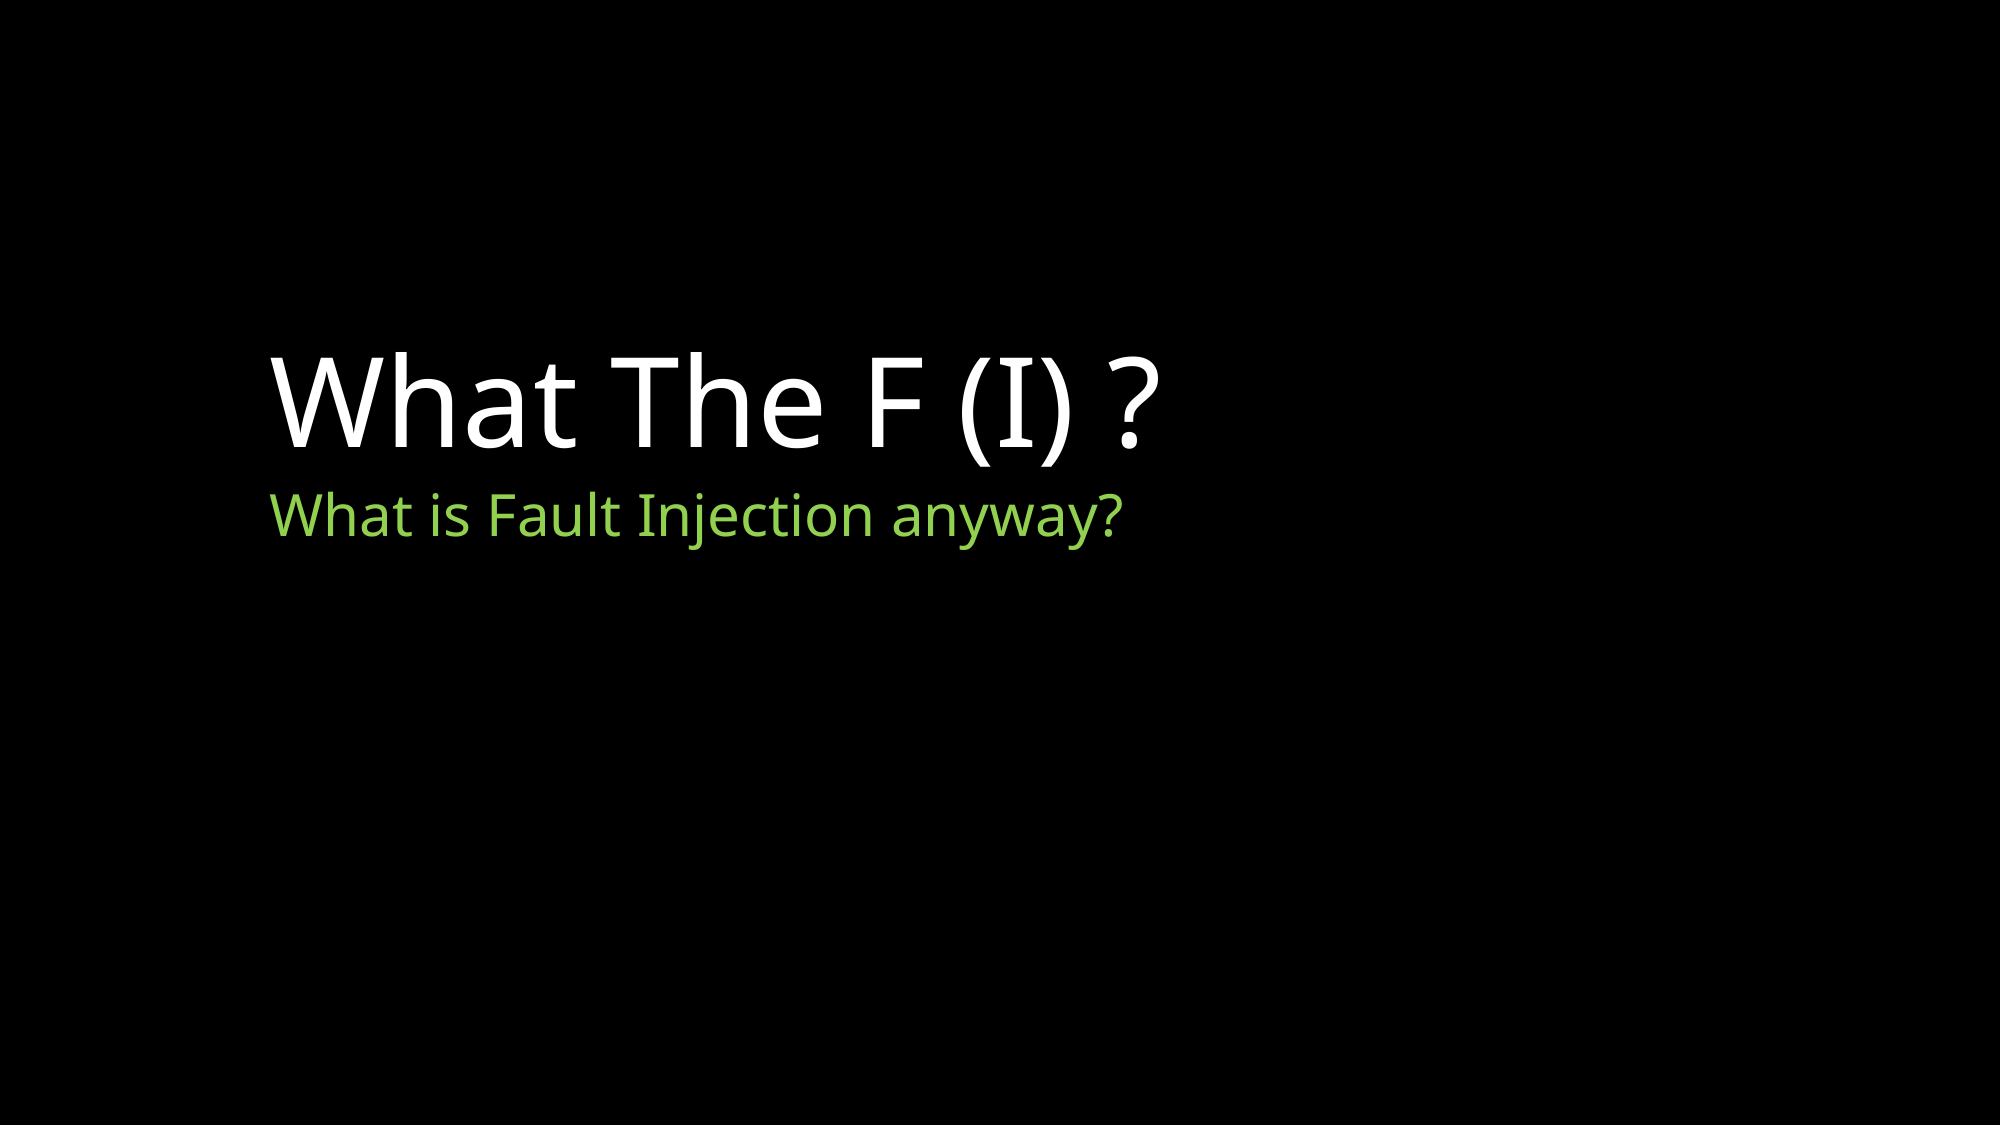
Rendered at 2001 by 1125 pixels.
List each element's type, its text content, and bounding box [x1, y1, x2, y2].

title What The F (I) ? [254, 290, 1755, 478]
list What is Fault Injection anyway? [254, 478, 1755, 726]
